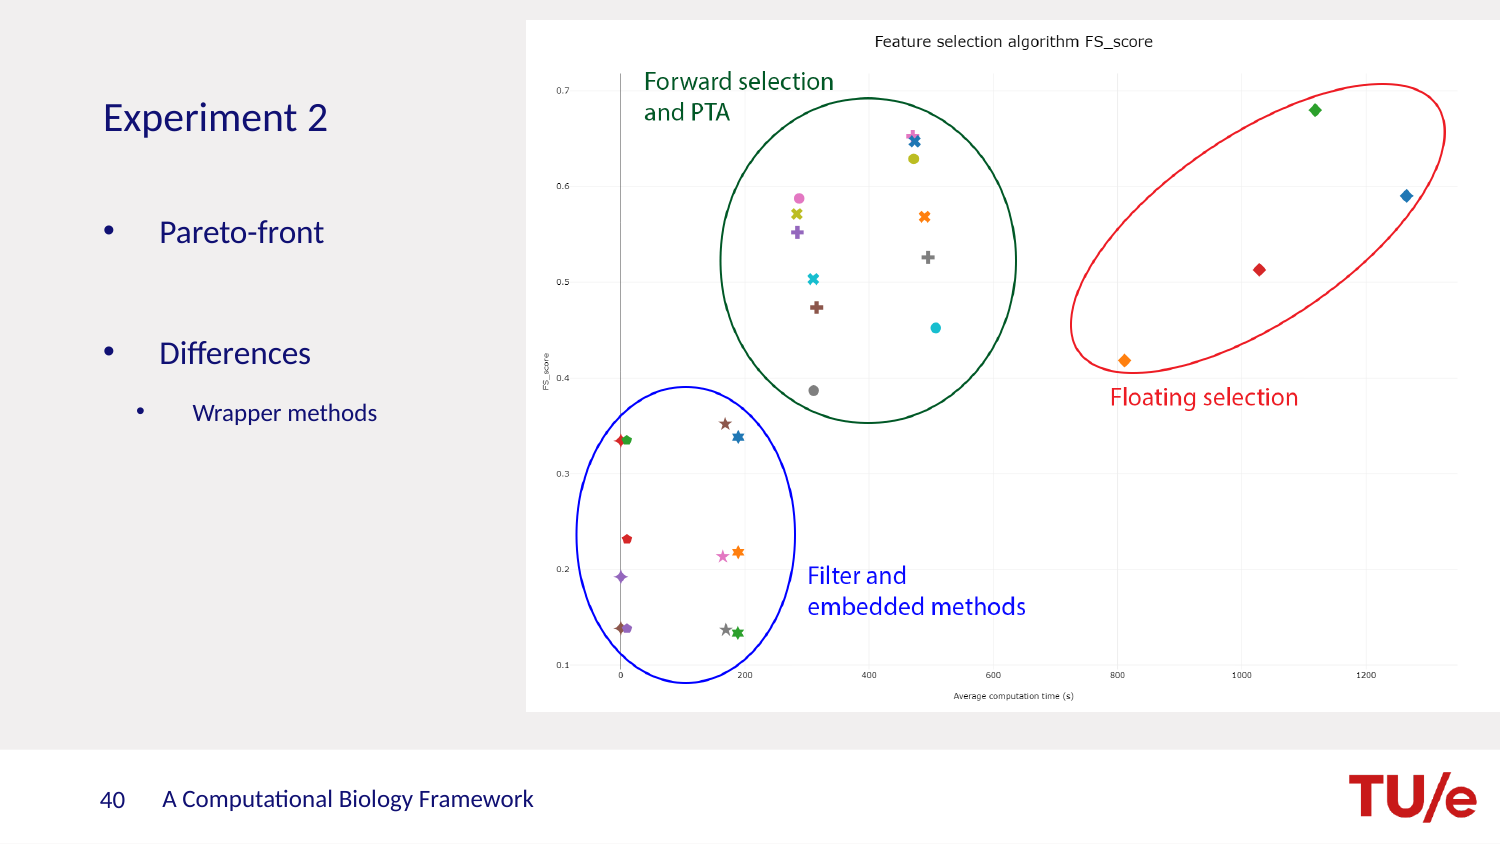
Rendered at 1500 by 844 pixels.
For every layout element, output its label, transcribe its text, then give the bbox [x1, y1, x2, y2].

footer A Computational Biology Framework [162, 782, 1267, 841]
list Experiment 2 Pareto-front Differences Wrapper methods [103, 102, 528, 750]
slide_number 40 [100, 783, 199, 841]
picture [1336, 759, 1489, 835]
picture [526, 20, 1500, 712]
